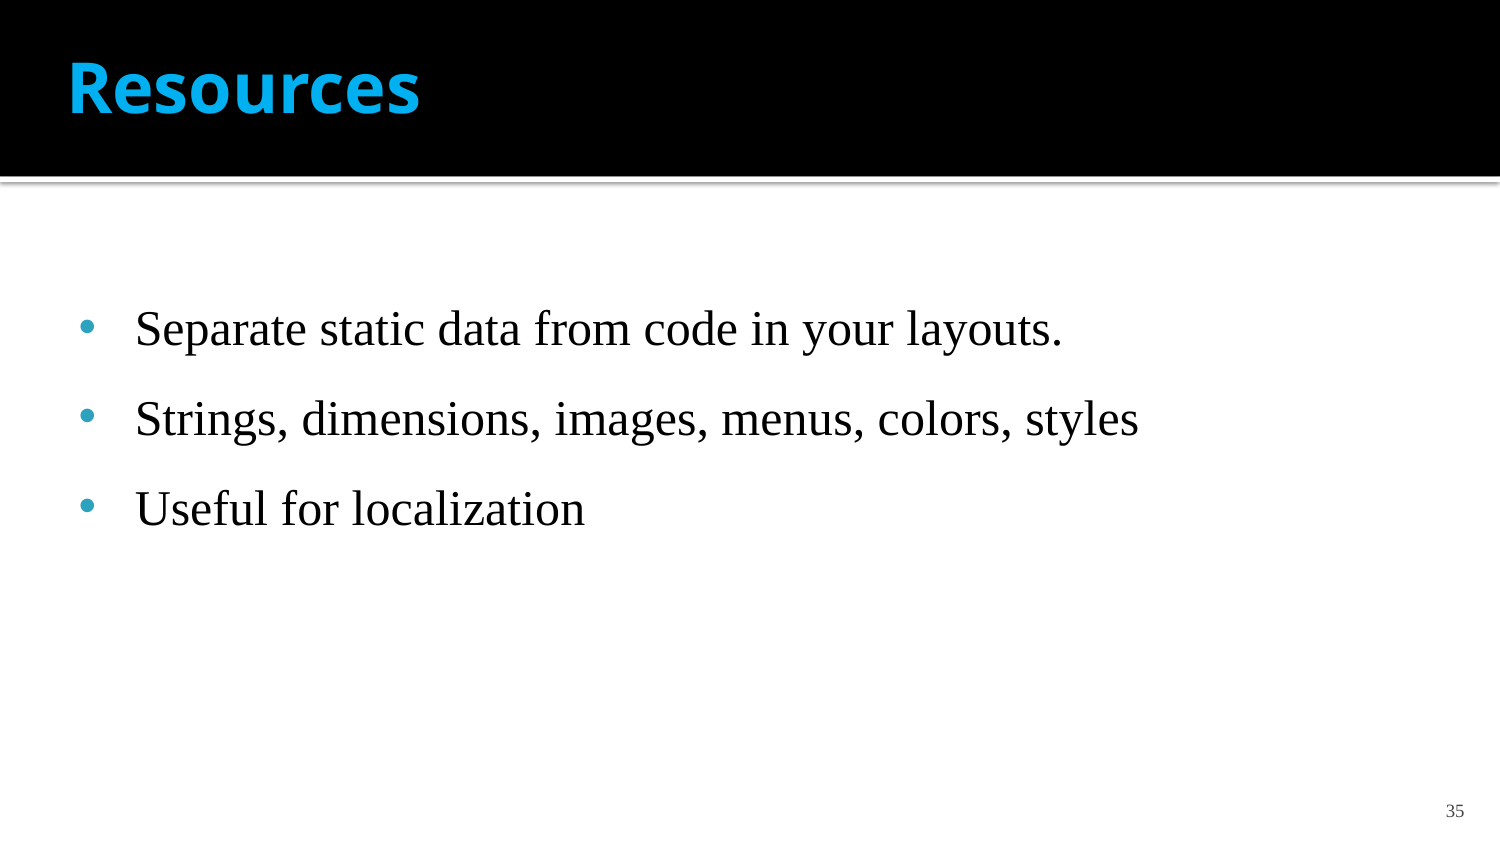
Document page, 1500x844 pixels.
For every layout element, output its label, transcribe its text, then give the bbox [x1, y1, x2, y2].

title Resources [51, 28, 1449, 122]
slide_number 35 [1389, 777, 1480, 842]
list Separate static data from code in your layouts. Strings, dimensions, images, menus, colors, styles Useful for localization [51, 271, 1449, 762]
